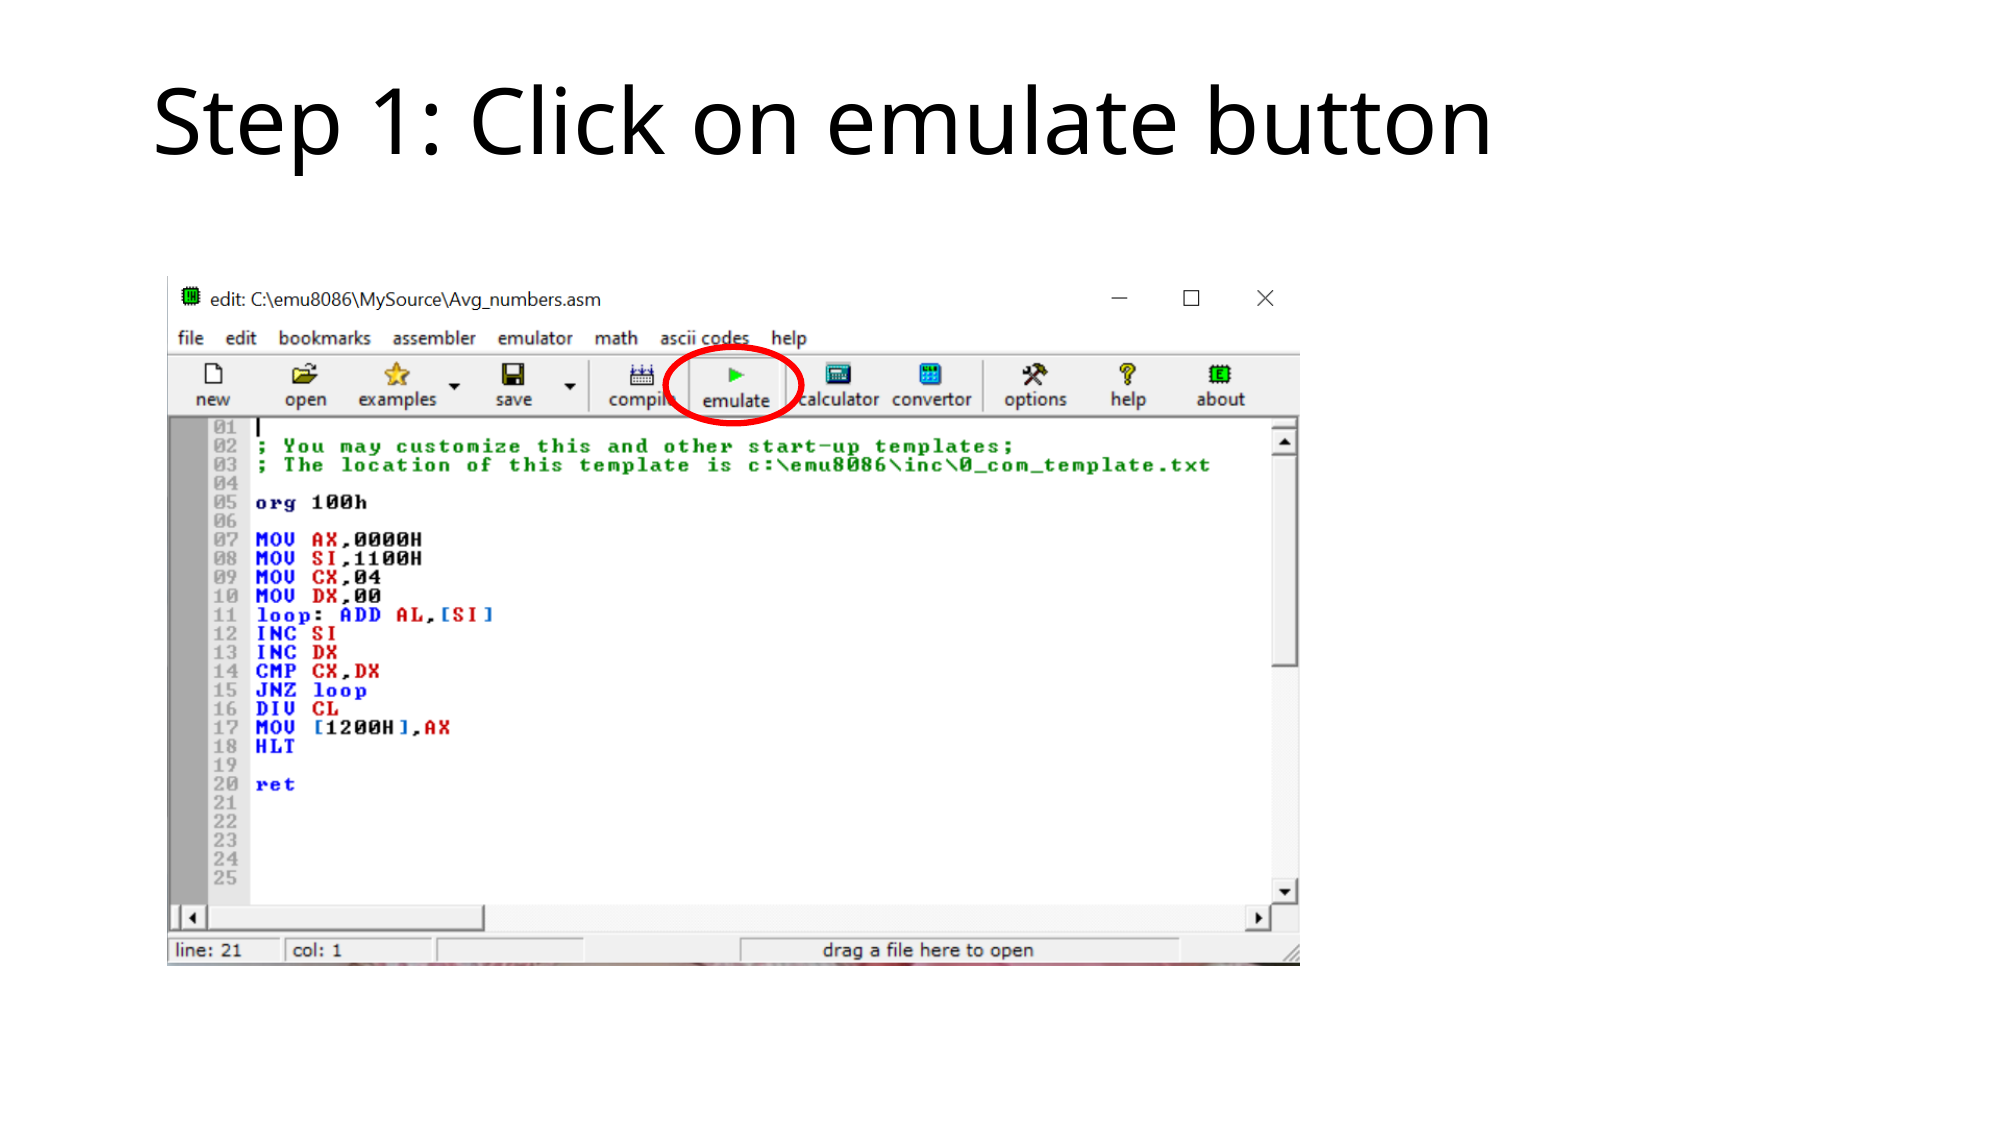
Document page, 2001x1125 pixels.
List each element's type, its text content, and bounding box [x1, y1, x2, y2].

picture [167, 276, 1300, 966]
title Step 1: Click on emulate button [137, 59, 1863, 189]
